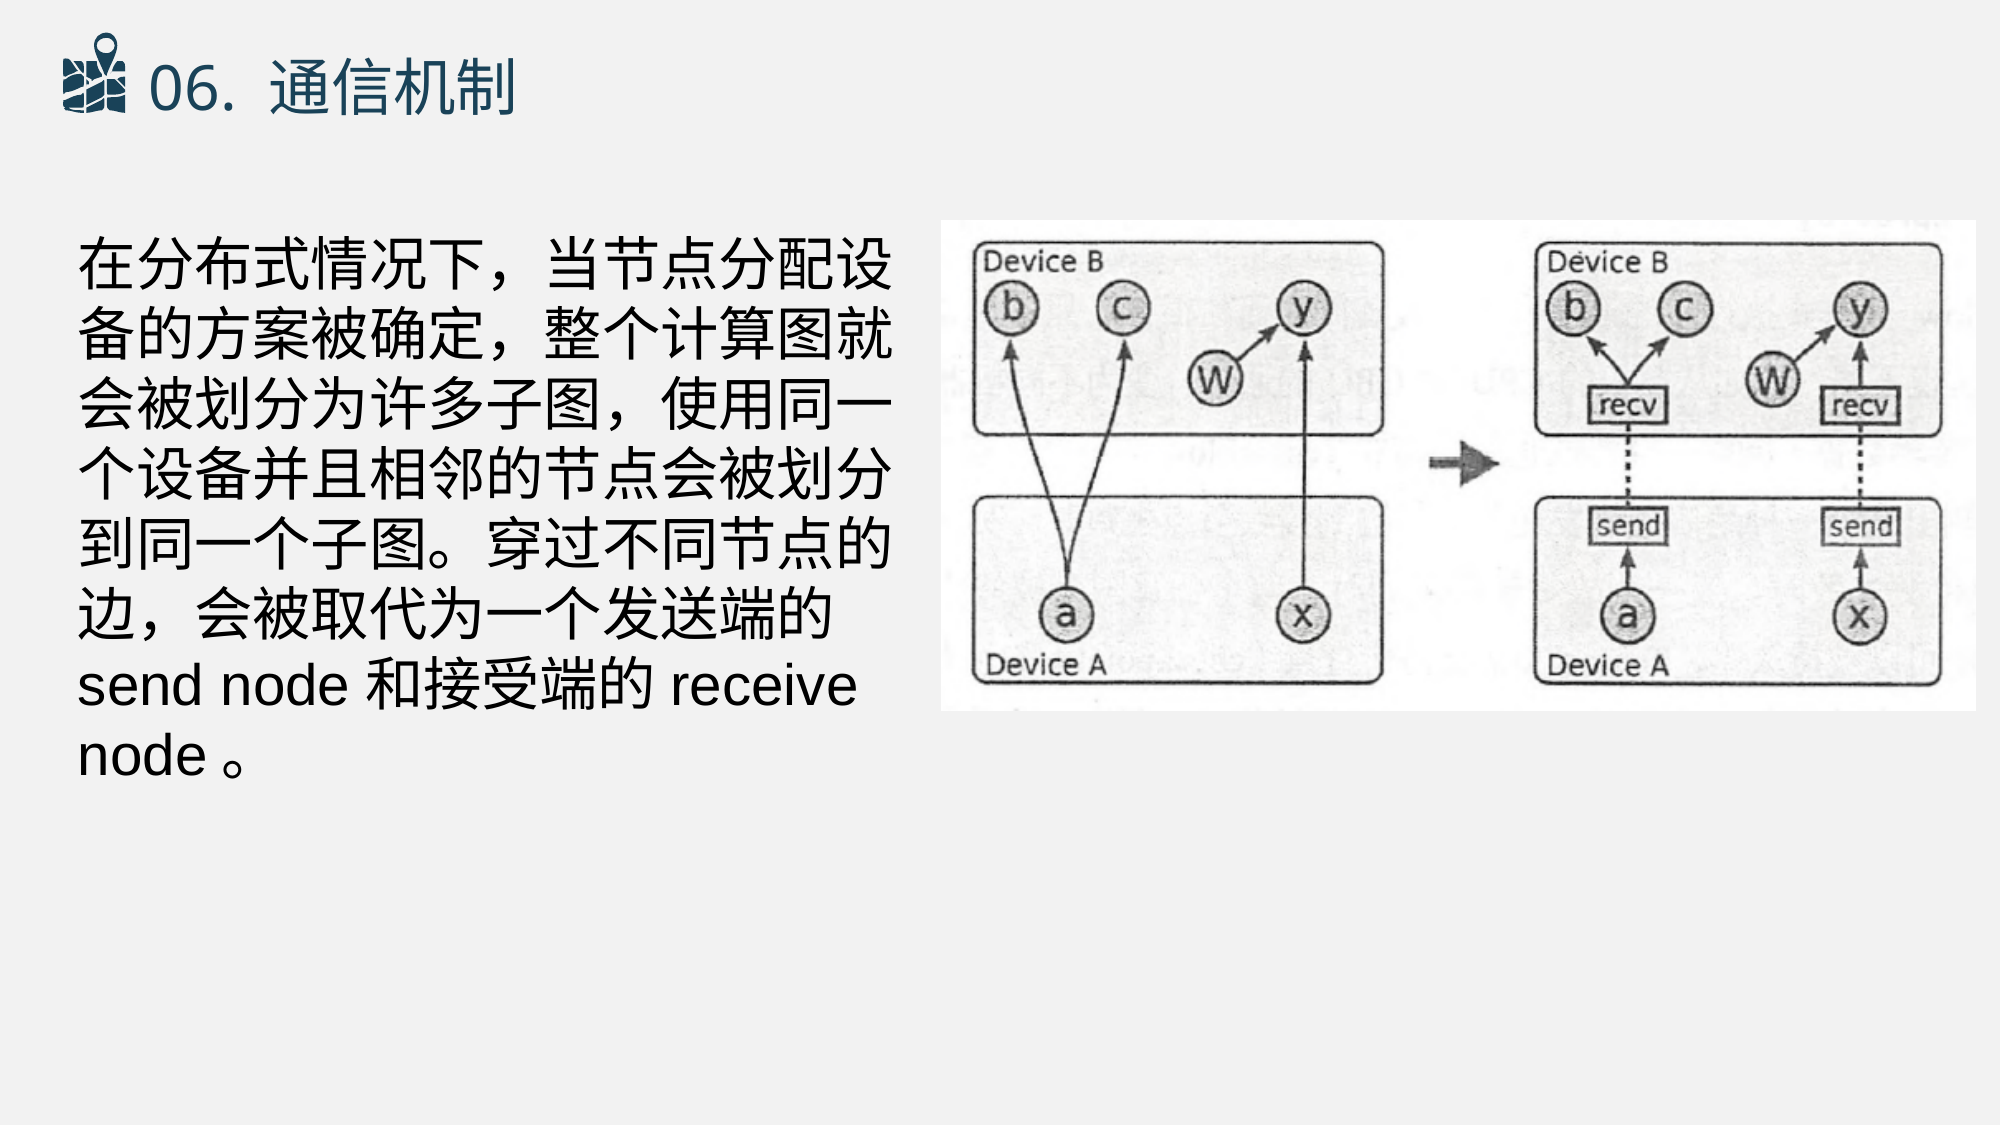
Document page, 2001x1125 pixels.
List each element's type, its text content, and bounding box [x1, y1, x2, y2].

text_box [124, 199, 1847, 285]
text_box [110, 61, 126, 74]
text_box [106, 76, 126, 95]
text_box [106, 94, 126, 113]
text_box [86, 79, 105, 113]
text_box 06. 通信机制 [134, 40, 1035, 130]
text_box [63, 92, 84, 113]
text_box 在分布式情况下，当节点分配设备的方案被确定，整个计算图就会被划分为许多子图，使用同一个设备并且相邻的节点会被划分到同一个子图。穿过不同节点的边，会被取代为一个发送端的send node和接受端的receive node。 [63, 220, 917, 795]
text_box [86, 61, 102, 82]
text_box [94, 32, 118, 76]
picture [941, 220, 1976, 711]
text_box [63, 58, 84, 95]
